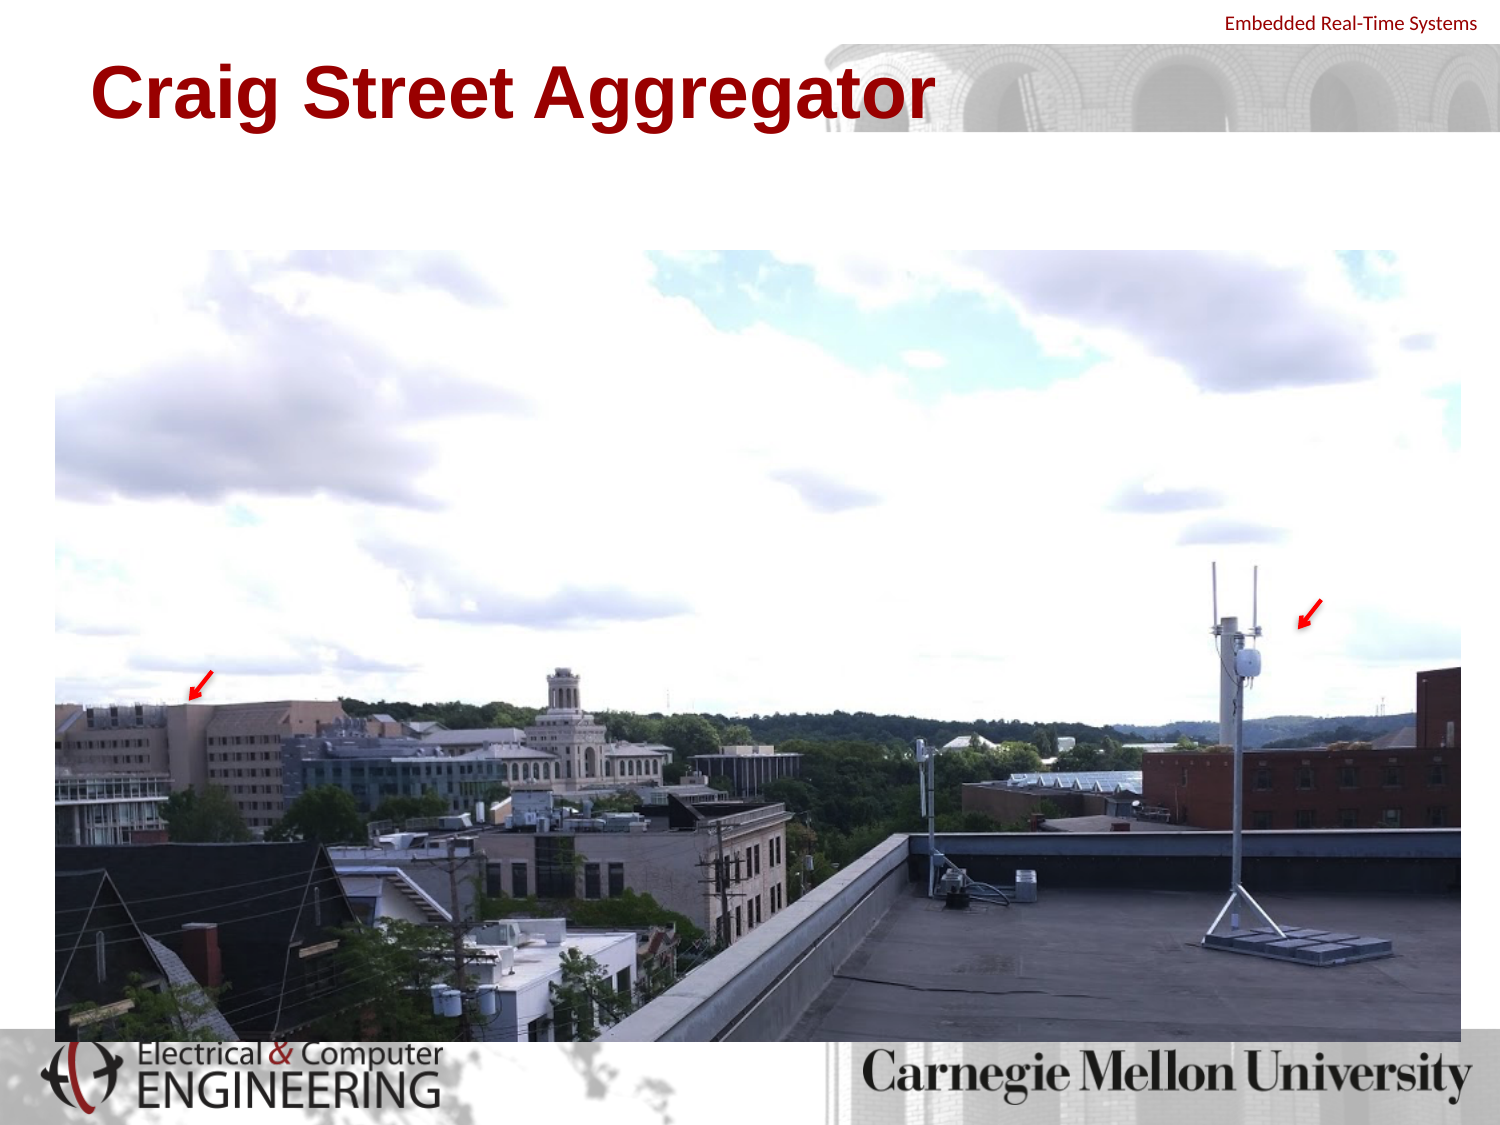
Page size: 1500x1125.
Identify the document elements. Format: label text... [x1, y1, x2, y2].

picture [664, 43, 1500, 133]
title Craig Street Aggregator [75, 45, 1425, 133]
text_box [1297, 599, 1322, 630]
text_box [188, 670, 213, 701]
picture [0, 250, 1500, 1125]
